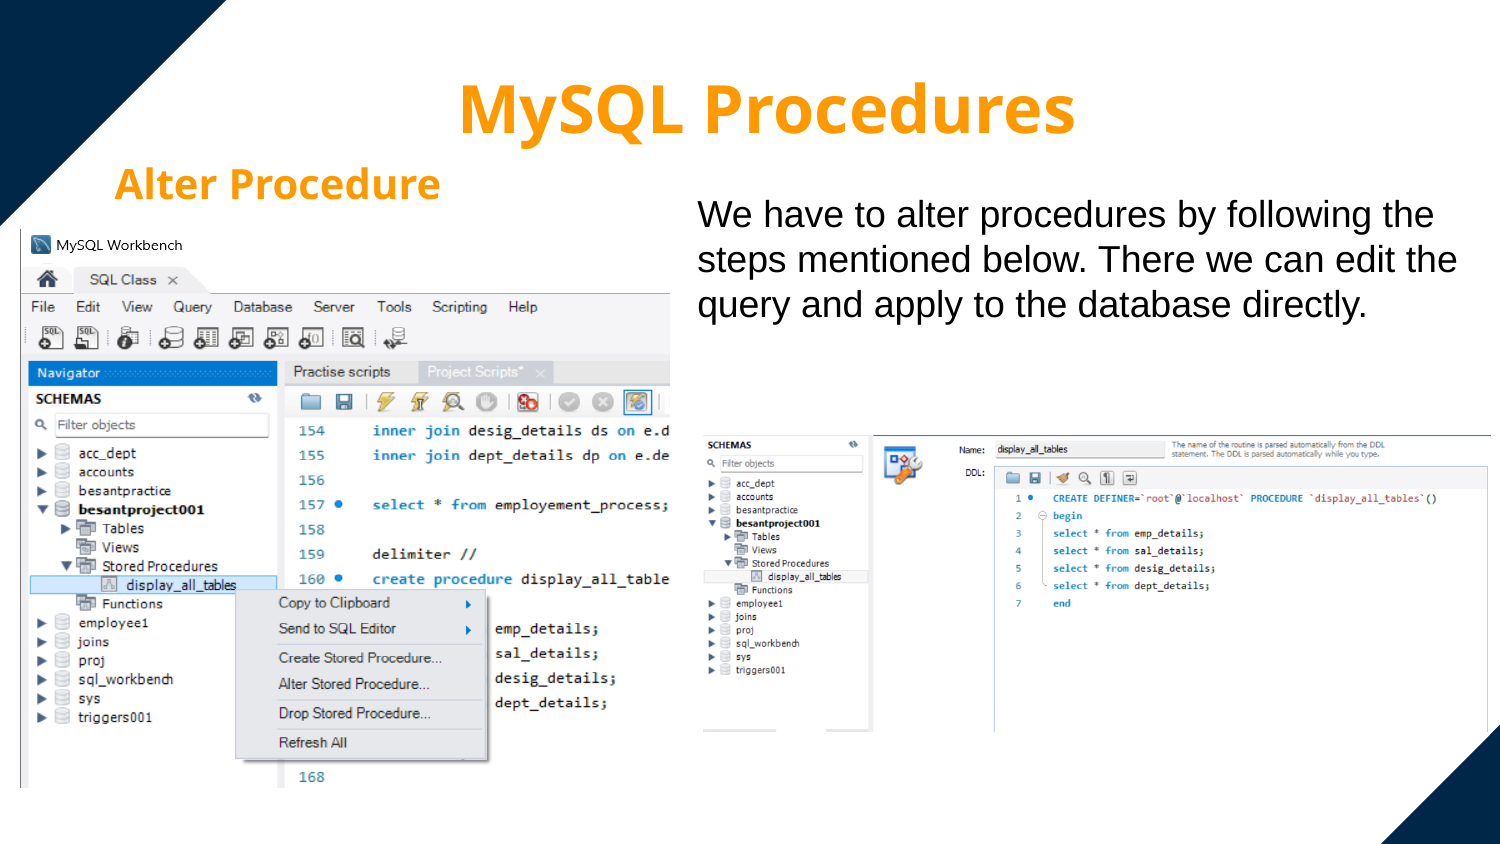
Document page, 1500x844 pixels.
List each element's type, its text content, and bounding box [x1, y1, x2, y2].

picture [20, 228, 670, 788]
text_box MySQL Procedures [308, 59, 1226, 154]
text_box [0, 0, 229, 229]
picture [703, 435, 1491, 733]
text_box [1377, 721, 1500, 844]
text_box We have to alter procedures by following the steps mentioned below. There we can edit the query and apply to the database directly. [682, 182, 1491, 333]
text_box Alter Procedure [99, 150, 1211, 215]
